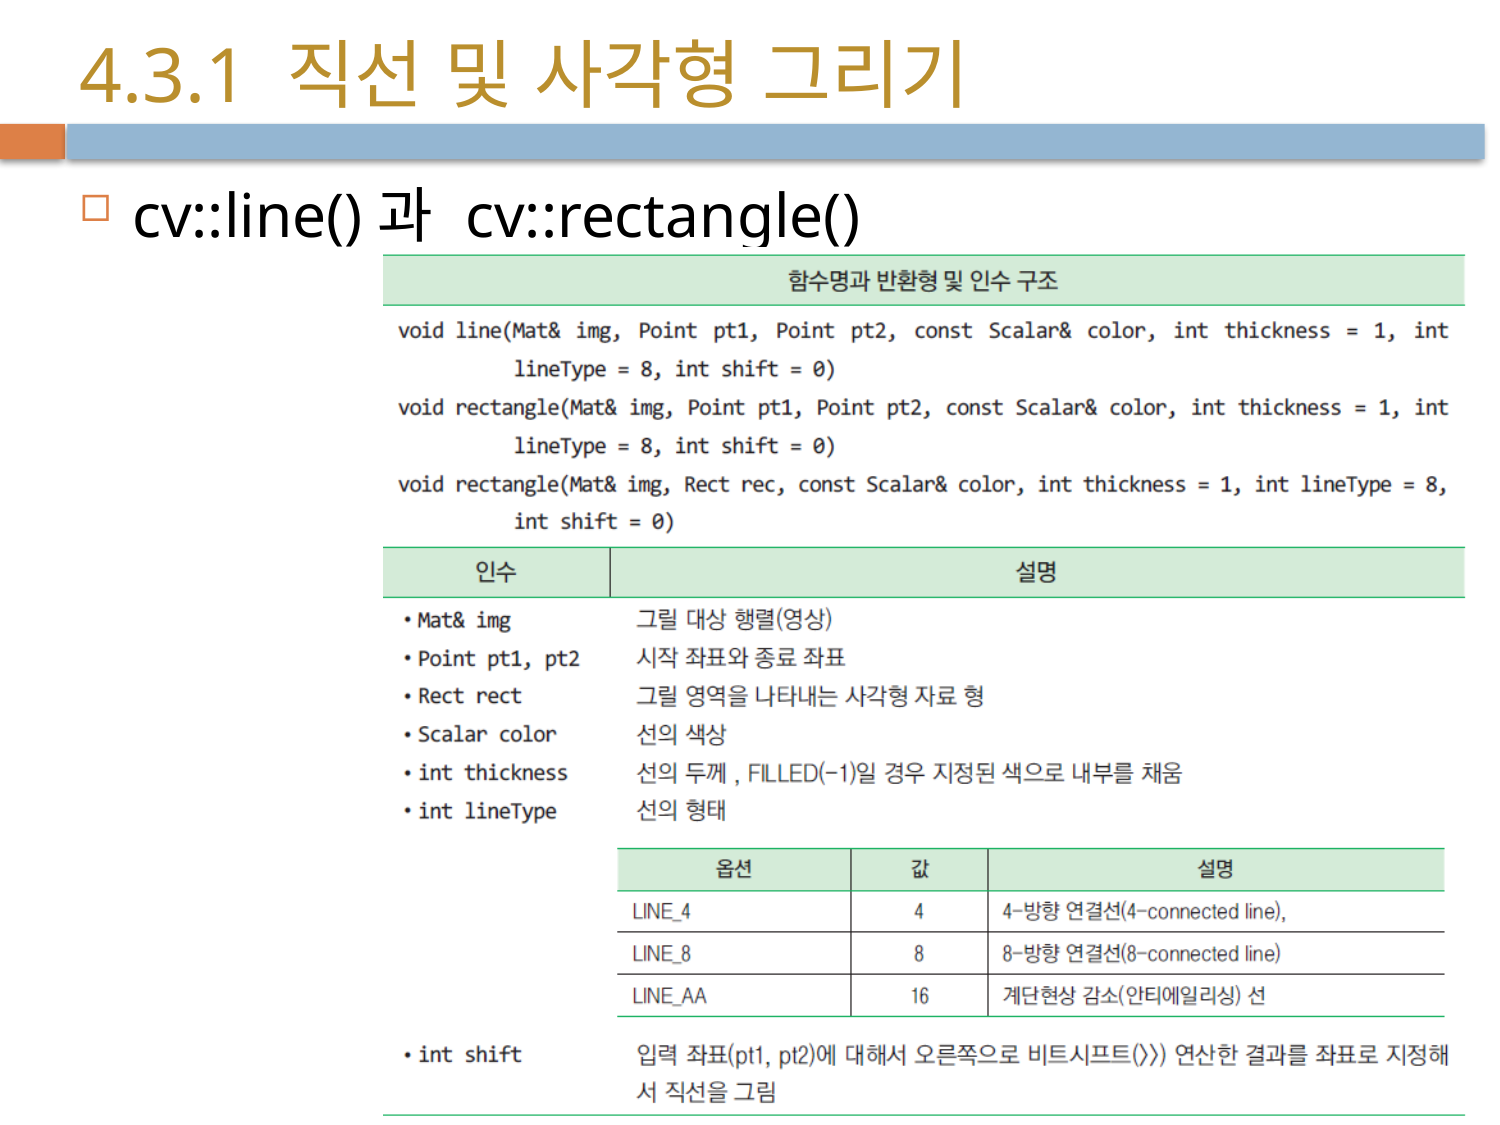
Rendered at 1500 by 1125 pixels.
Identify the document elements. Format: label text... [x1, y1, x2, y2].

title 4.3.1 직선 및 사각형 그리기 [64, 7, 1471, 138]
list cv::line()과 cv::rectangle() [64, 169, 1471, 1059]
picture [383, 247, 1478, 1125]
